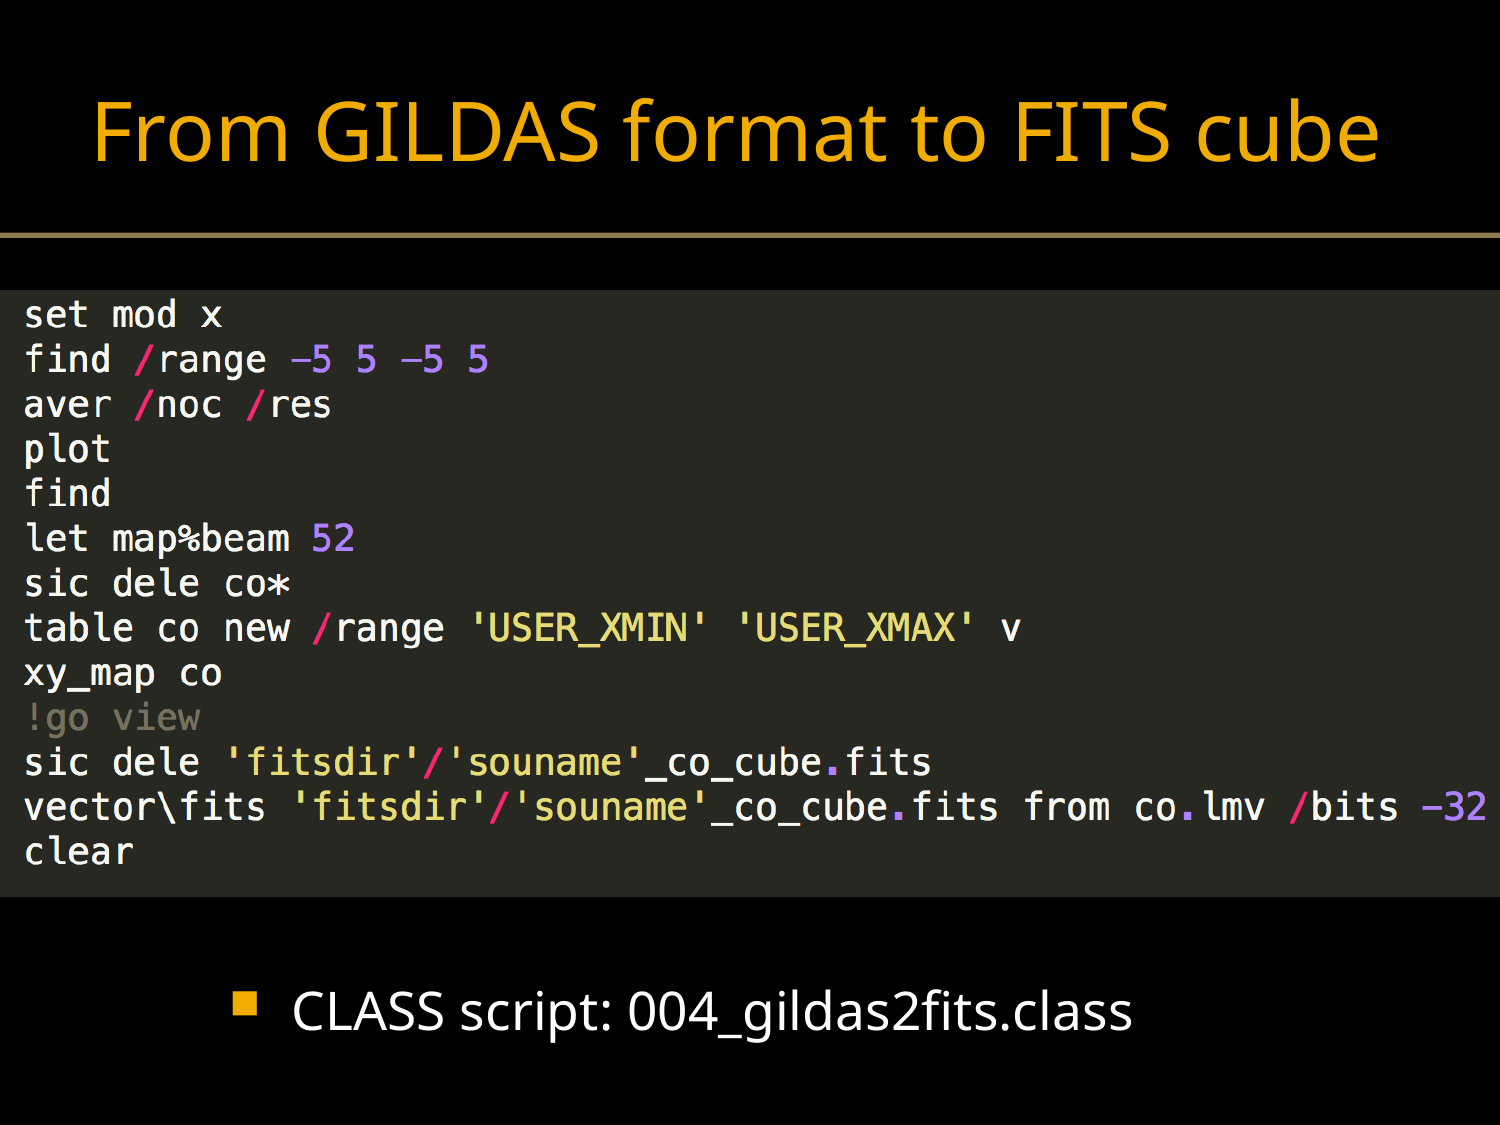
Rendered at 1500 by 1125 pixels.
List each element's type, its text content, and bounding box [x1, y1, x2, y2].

title From GILDAS format to FITS cube [75, 25, 1425, 231]
picture [0, 290, 1500, 897]
list CLASS script: 004_gildas2fits.class [194, 956, 1176, 1055]
